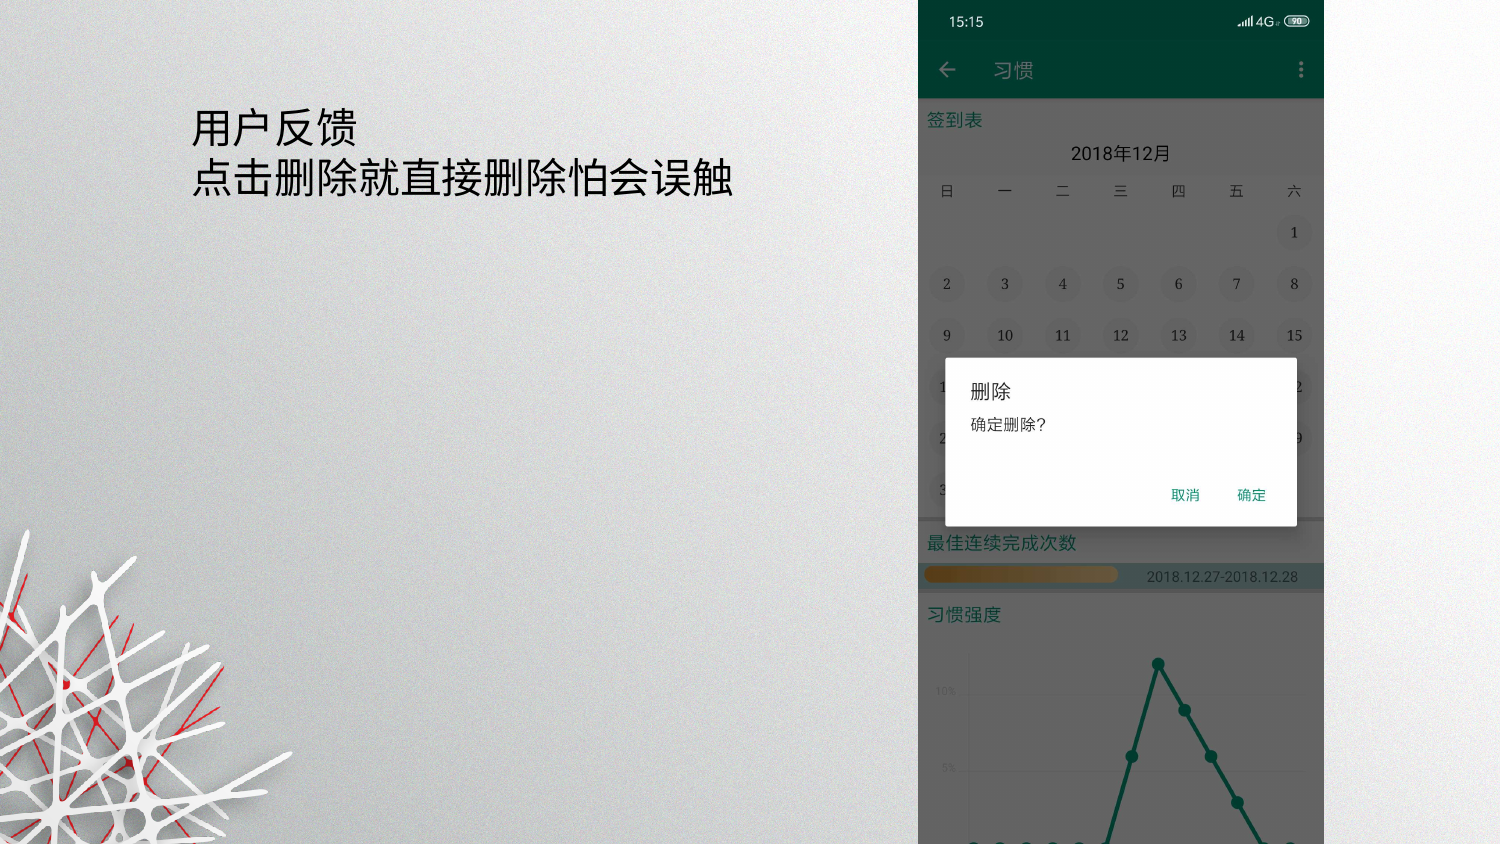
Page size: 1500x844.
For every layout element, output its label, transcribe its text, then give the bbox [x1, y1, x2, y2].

text_box 用户反馈 点击删除就直接删除怕会误触 [176, 94, 824, 260]
picture [0, 0, 1500, 844]
